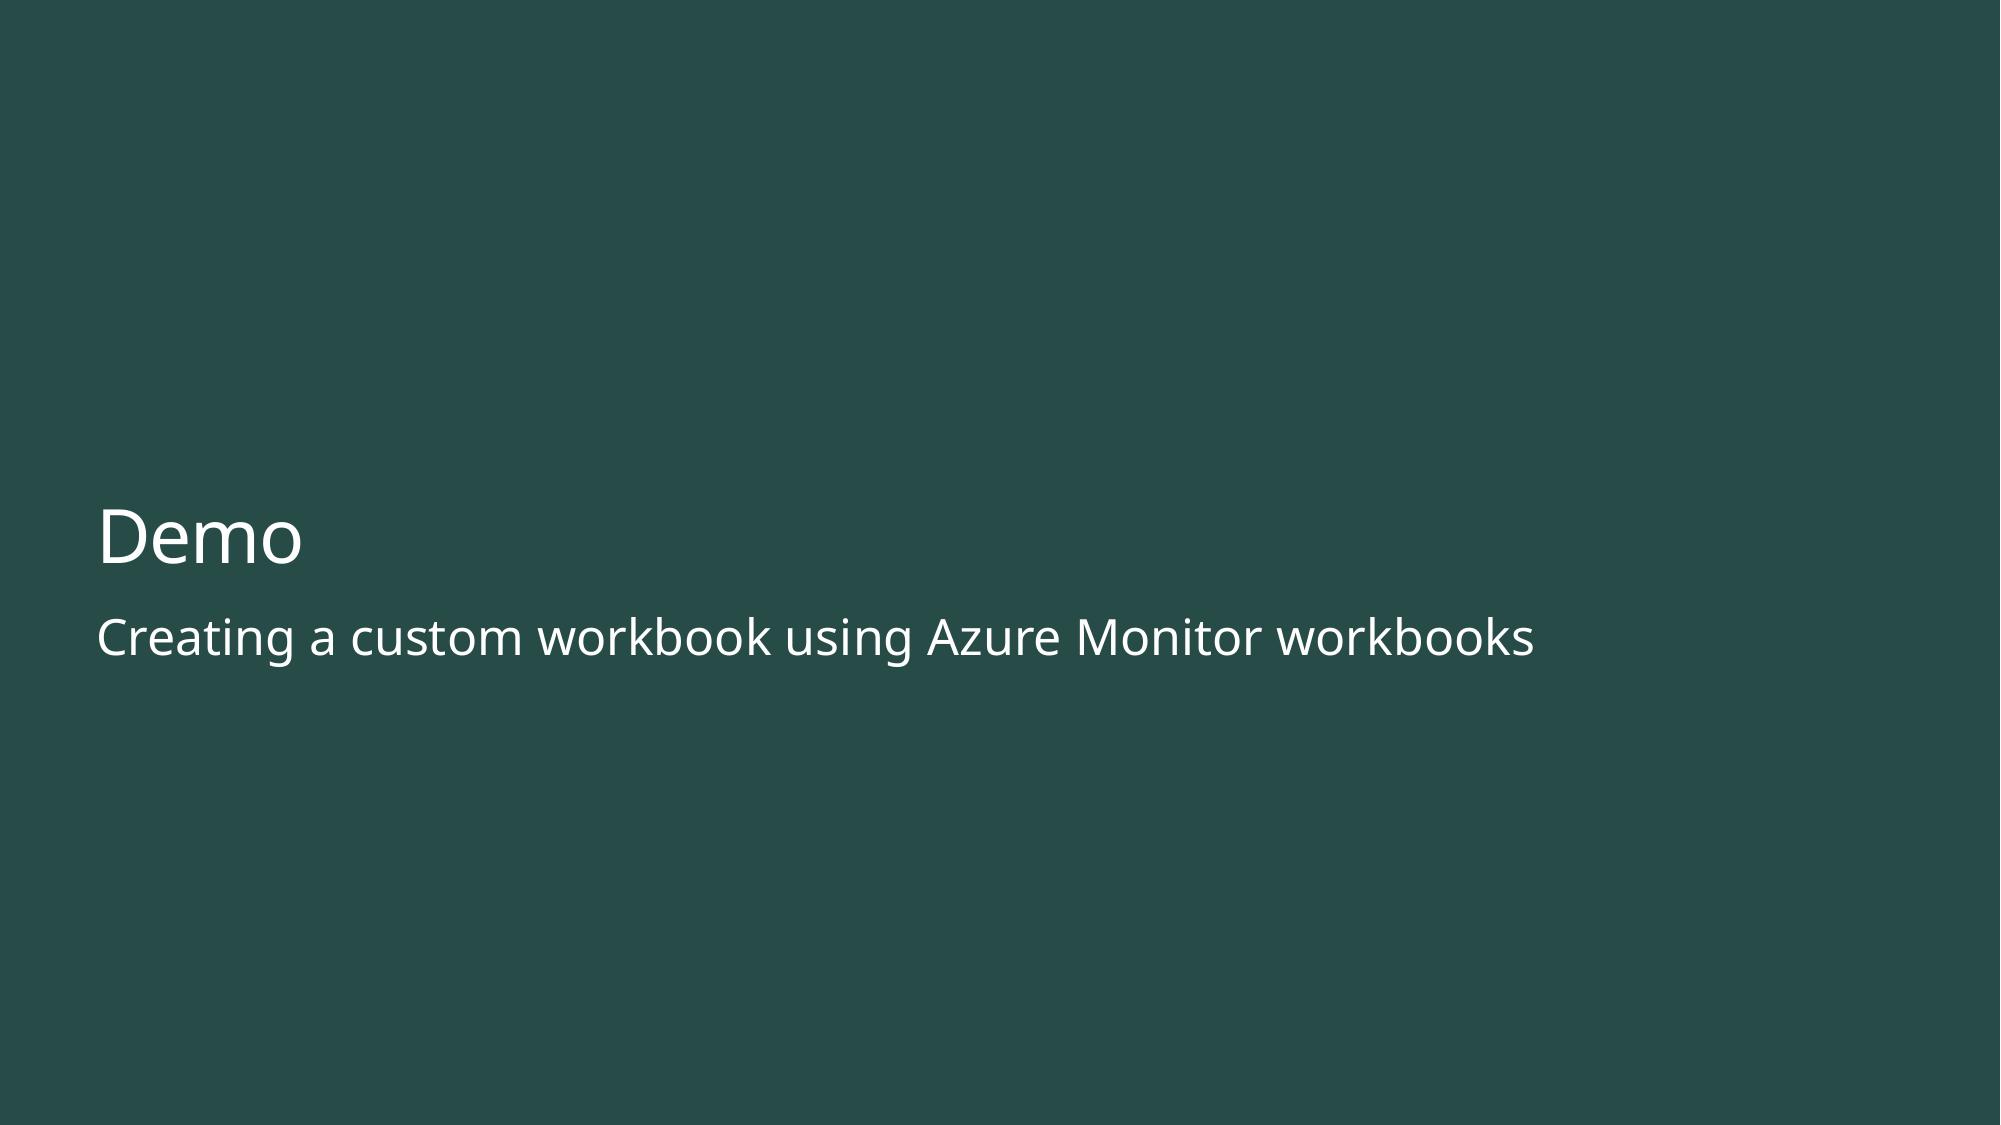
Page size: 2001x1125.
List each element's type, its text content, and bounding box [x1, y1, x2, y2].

title Demo [96, 498, 1596, 580]
list Creating a custom workbook using Azure Monitor workbooks [96, 605, 1596, 667]
